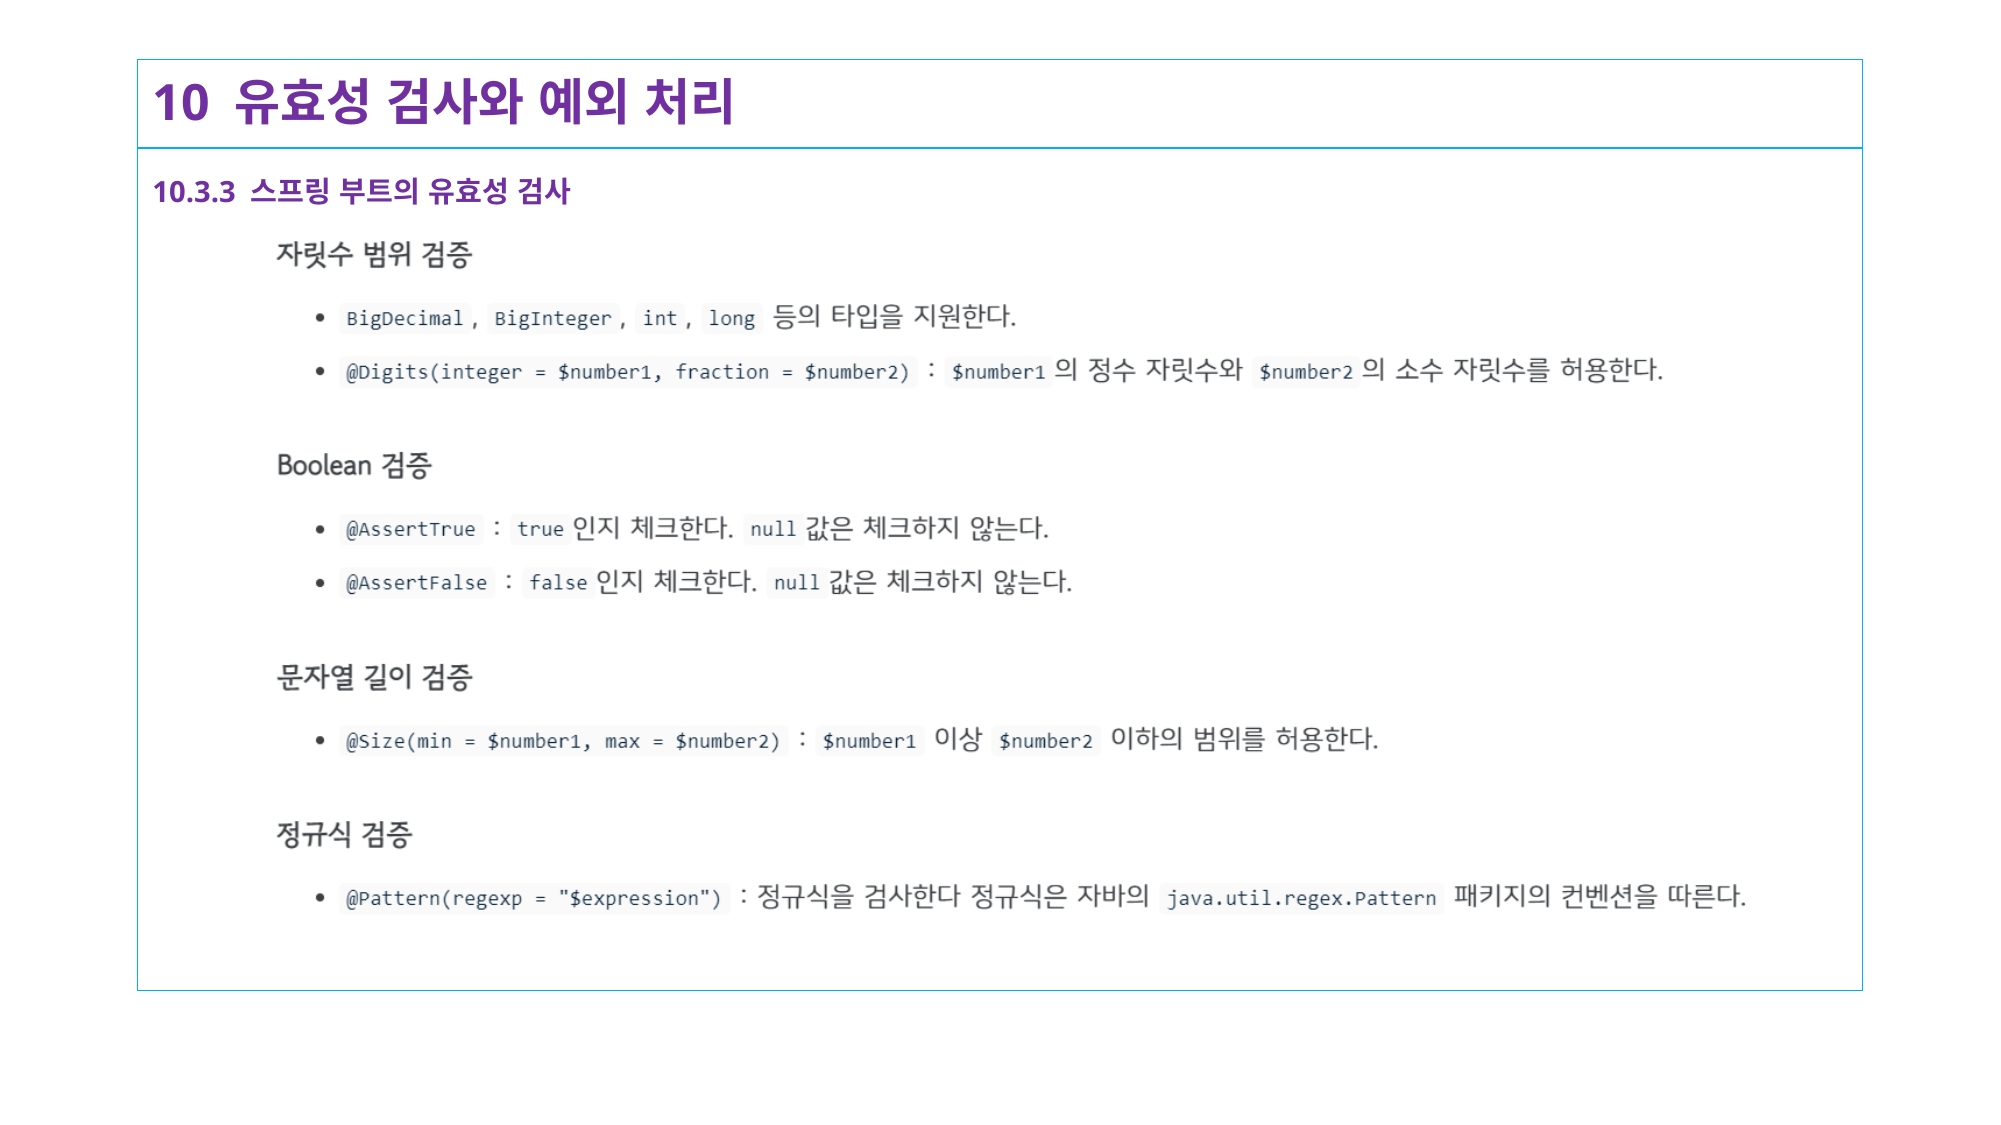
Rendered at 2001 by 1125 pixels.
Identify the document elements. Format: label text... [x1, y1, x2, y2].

list 10.3.3 스프링 부트의 유효성 검사 [137, 148, 1863, 991]
title 10 유효성 검사와 예외 처리 [137, 59, 1863, 148]
picture [259, 218, 1766, 941]
